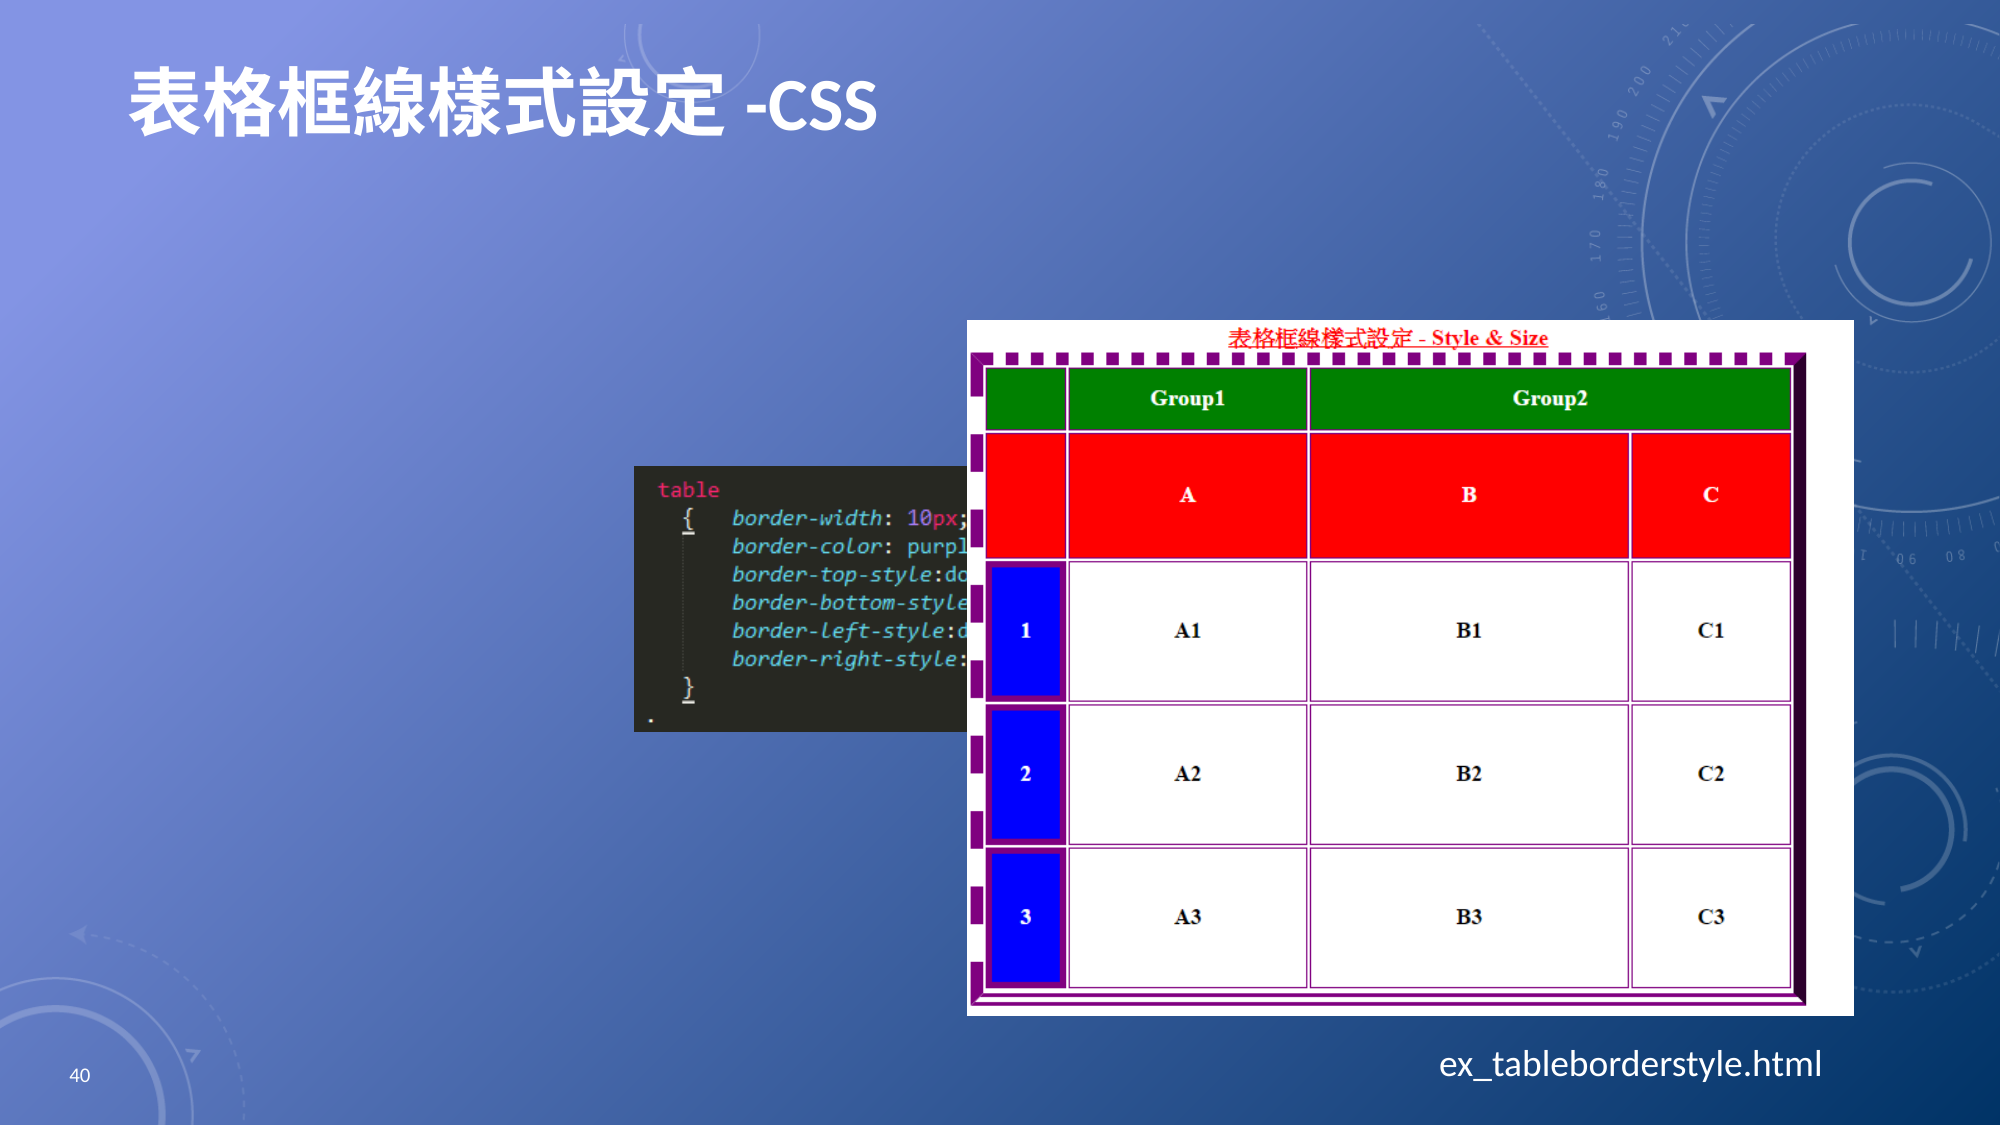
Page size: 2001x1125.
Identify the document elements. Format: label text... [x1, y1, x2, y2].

picture [0, 24, 2000, 1125]
title 表格框線樣式設定-CSS [112, 24, 1775, 177]
slide_number 40 [14, 1043, 106, 1106]
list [633, 466, 960, 733]
text_box ex_tableborderstyle.html [1424, 1031, 1838, 1092]
